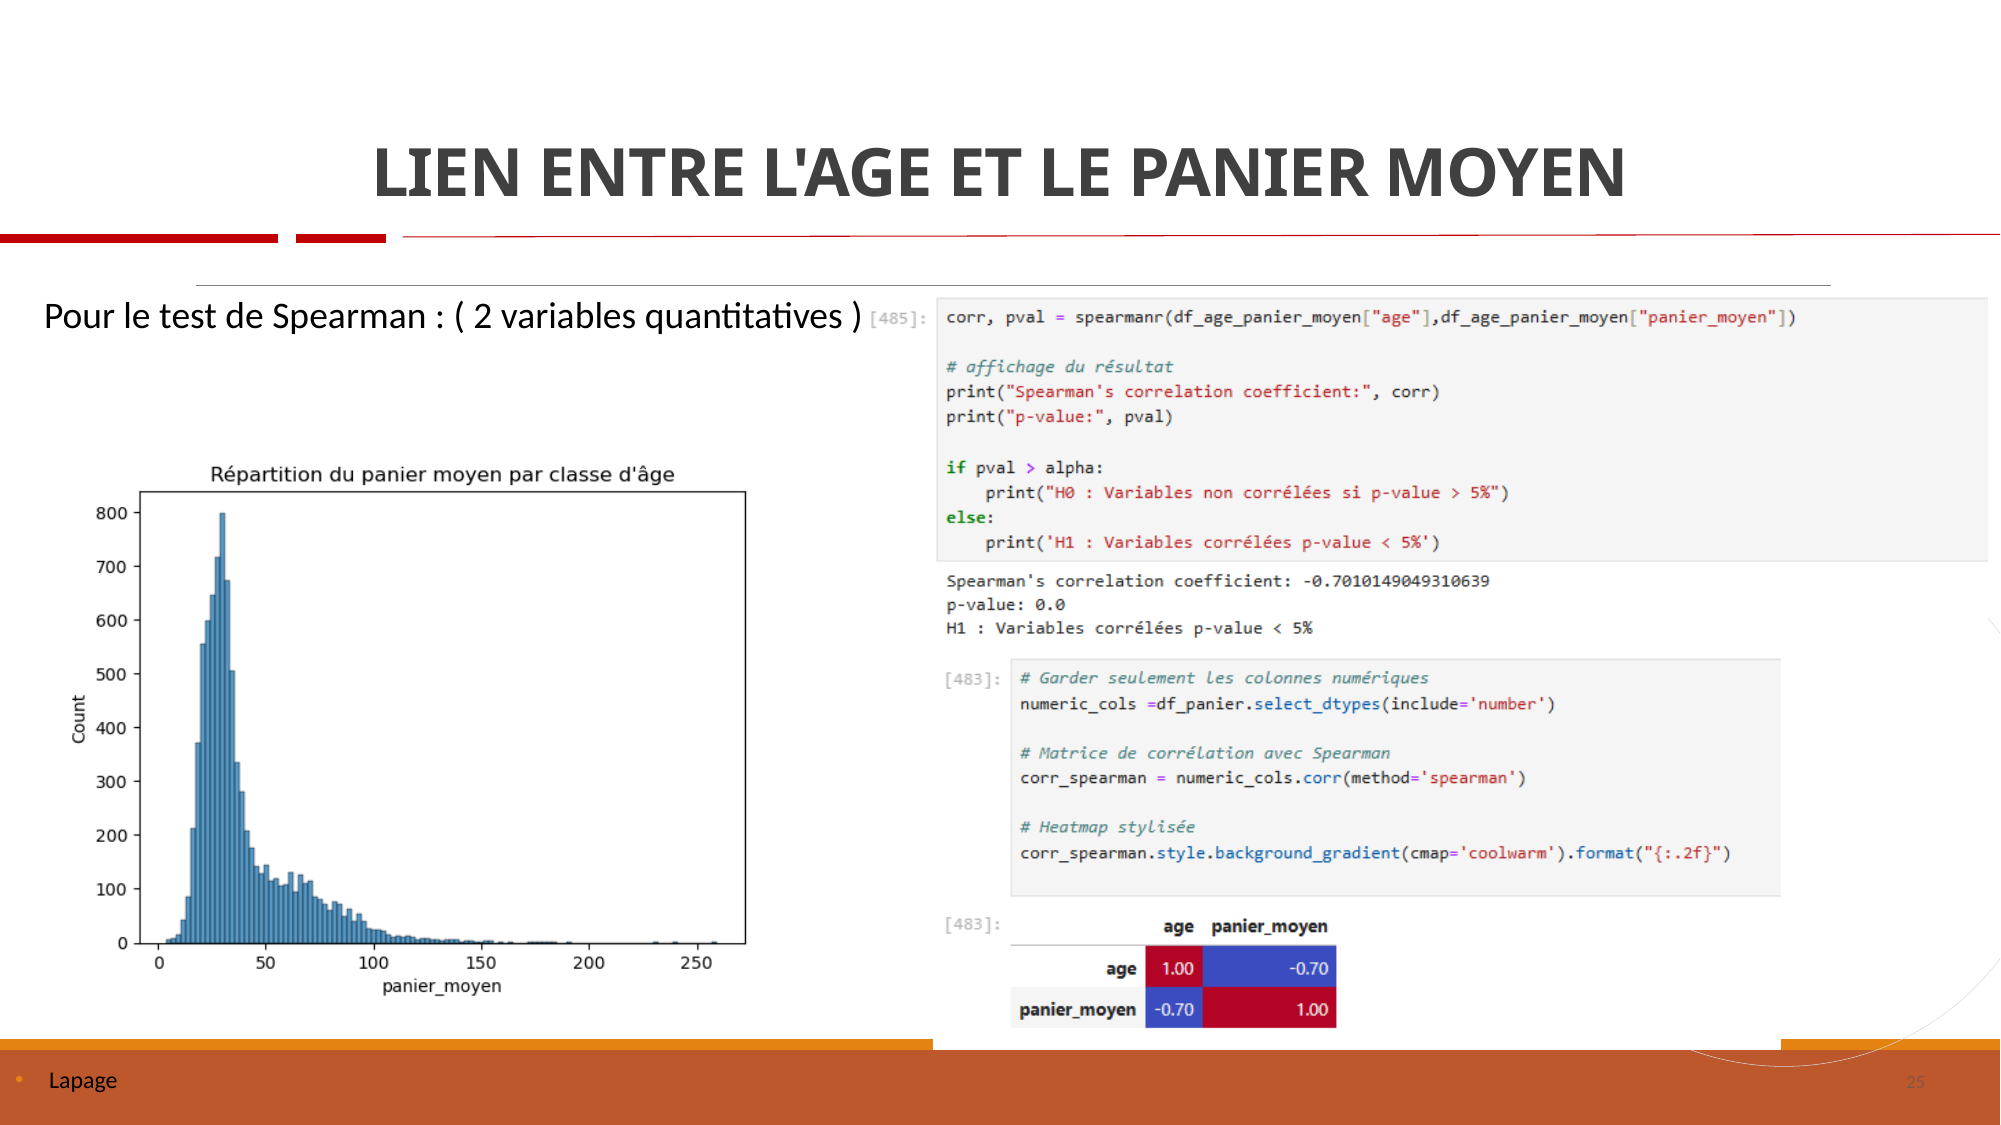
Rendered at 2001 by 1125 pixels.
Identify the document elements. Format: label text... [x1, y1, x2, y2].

title Lien entre l'Age et le panier moyen [59, 40, 1941, 211]
text_box Lapage [0, 1060, 371, 1101]
slide_number 25 [1490, 1060, 1941, 1102]
text_box Pour le test de Spearman : ( 2 variables quantitatives ) [29, 283, 1304, 344]
picture [59, 450, 796, 1008]
picture [862, 294, 1988, 1050]
